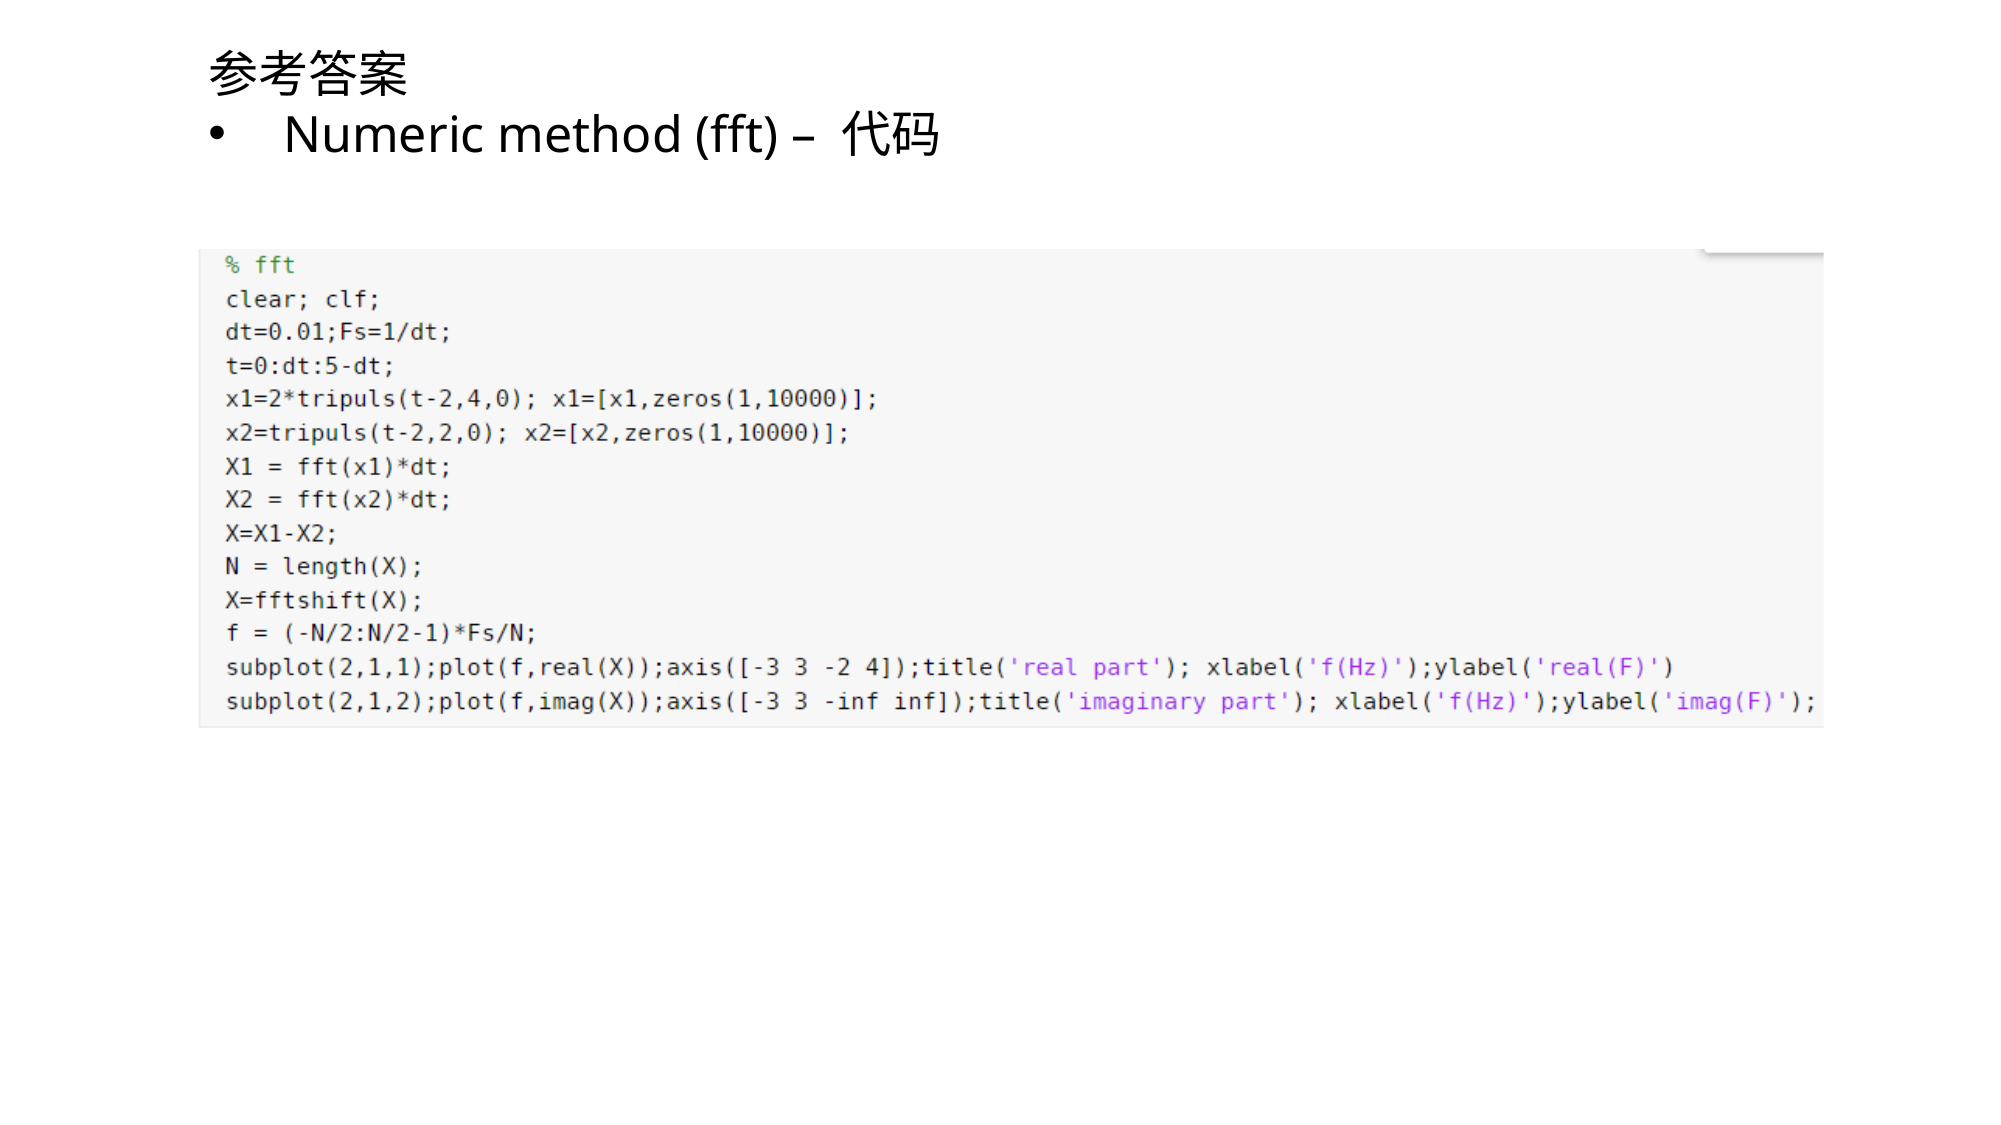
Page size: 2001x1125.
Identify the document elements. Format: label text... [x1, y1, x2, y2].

text_box 参考答案 Numeric method (fft) – 代码 [193, 34, 1824, 170]
picture [182, 249, 1824, 728]
